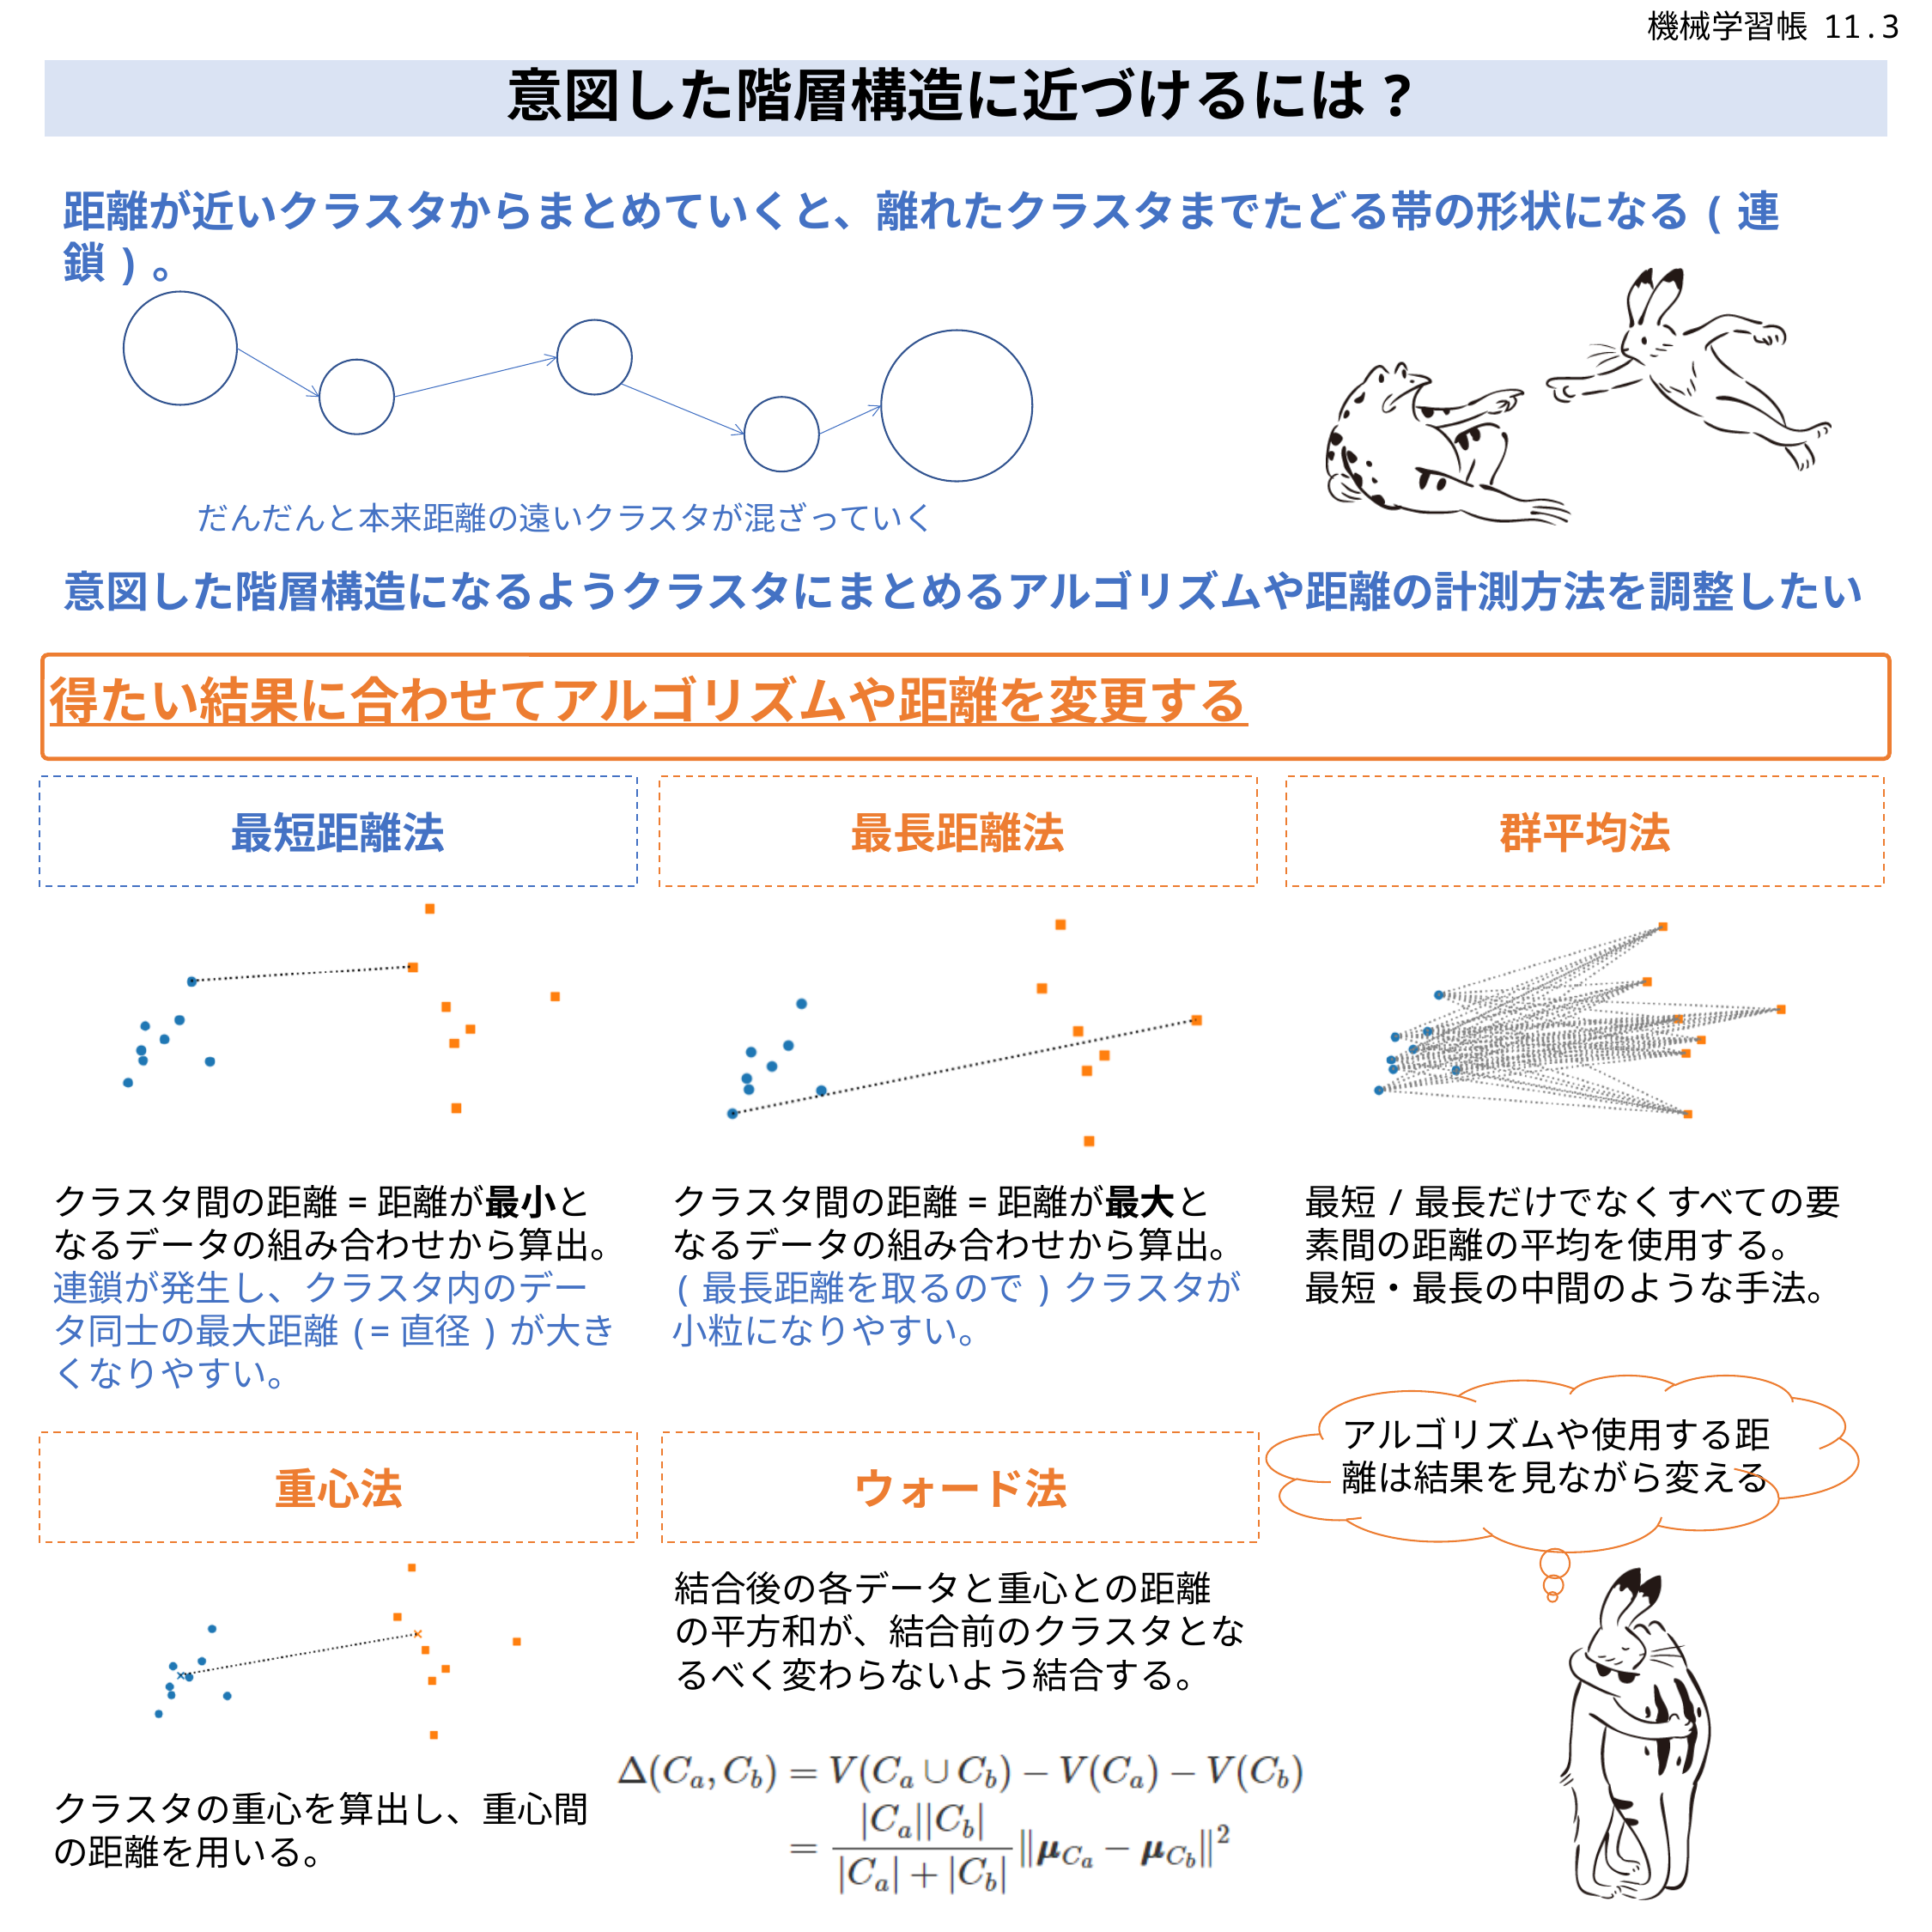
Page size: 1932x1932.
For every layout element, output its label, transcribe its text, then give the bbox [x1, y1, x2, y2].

picture [603, 1730, 1329, 1911]
picture [1326, 268, 1832, 526]
text_box 距離が近いクラスタからまとめていくと、離れたクラスタまでたどる帯の形状になる(連鎖)。 [50, 177, 1913, 271]
text_box 重心法 [39, 1431, 638, 1543]
text_box 最長距離法 [659, 775, 1258, 887]
text_box [41, 58, 1890, 139]
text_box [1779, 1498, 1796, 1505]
text_box 最短/最長だけでなくすべての要素間の距離の平均を使用する。 最短・最長の中間のような手法。 [1291, 1173, 1890, 1315]
text_box 群平均法 [1285, 775, 1885, 887]
picture [1366, 909, 1792, 1138]
text_box クラスタ間の距離=距離が最大となるデータの組み合わせから算出。 (最長距離を取るので)クラスタが小粒になりやすい。 [659, 1173, 1257, 1358]
text_box 得たい結果に合わせてアルゴリズムや距離を変更する [36, 649, 1884, 750]
text_box 意図した階層構造になるようクラスタにまとめるアルゴリズムや距離の計測方法を調整したい [50, 558, 1913, 652]
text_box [393, 356, 557, 398]
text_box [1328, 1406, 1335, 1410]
text_box クラスタの重心を算出し、重心間の距離を用いる。 [39, 1780, 603, 1880]
text_box [556, 319, 633, 396]
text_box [818, 405, 882, 434]
text_box クラスタ間の距離=距離が最小となるデータの組み合わせから算出。 連鎖が発生し、クラスタ内のデータ同士の最大距離(=直径)が大きくなりやすい。 [39, 1173, 637, 1401]
picture [1365, 1548, 1914, 1914]
text_box 結合後の各データと重心との距離の平方和が、結合前のクラスタとなるべく変わらないよう結合する。 [661, 1559, 1260, 1702]
text_box 意図した階層構造に近づけるには? [36, 54, 1884, 133]
text_box [41, 653, 1891, 760]
text_box [880, 329, 1034, 483]
text_box だんだんと本来距離の遠いクラスタが混ざっていく [100, 491, 1033, 558]
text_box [621, 383, 744, 434]
text_box [1265, 1374, 1860, 1548]
text_box [122, 290, 238, 406]
text_box 機械学習帳 11.3 [1326, 0, 1913, 52]
text_box ウォード法 [661, 1431, 1260, 1543]
picture [146, 1554, 531, 1757]
text_box [743, 396, 820, 473]
picture [106, 888, 571, 1128]
text_box 最短距離法 [39, 775, 638, 887]
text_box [236, 348, 319, 398]
picture [704, 904, 1212, 1163]
text_box [319, 358, 395, 435]
